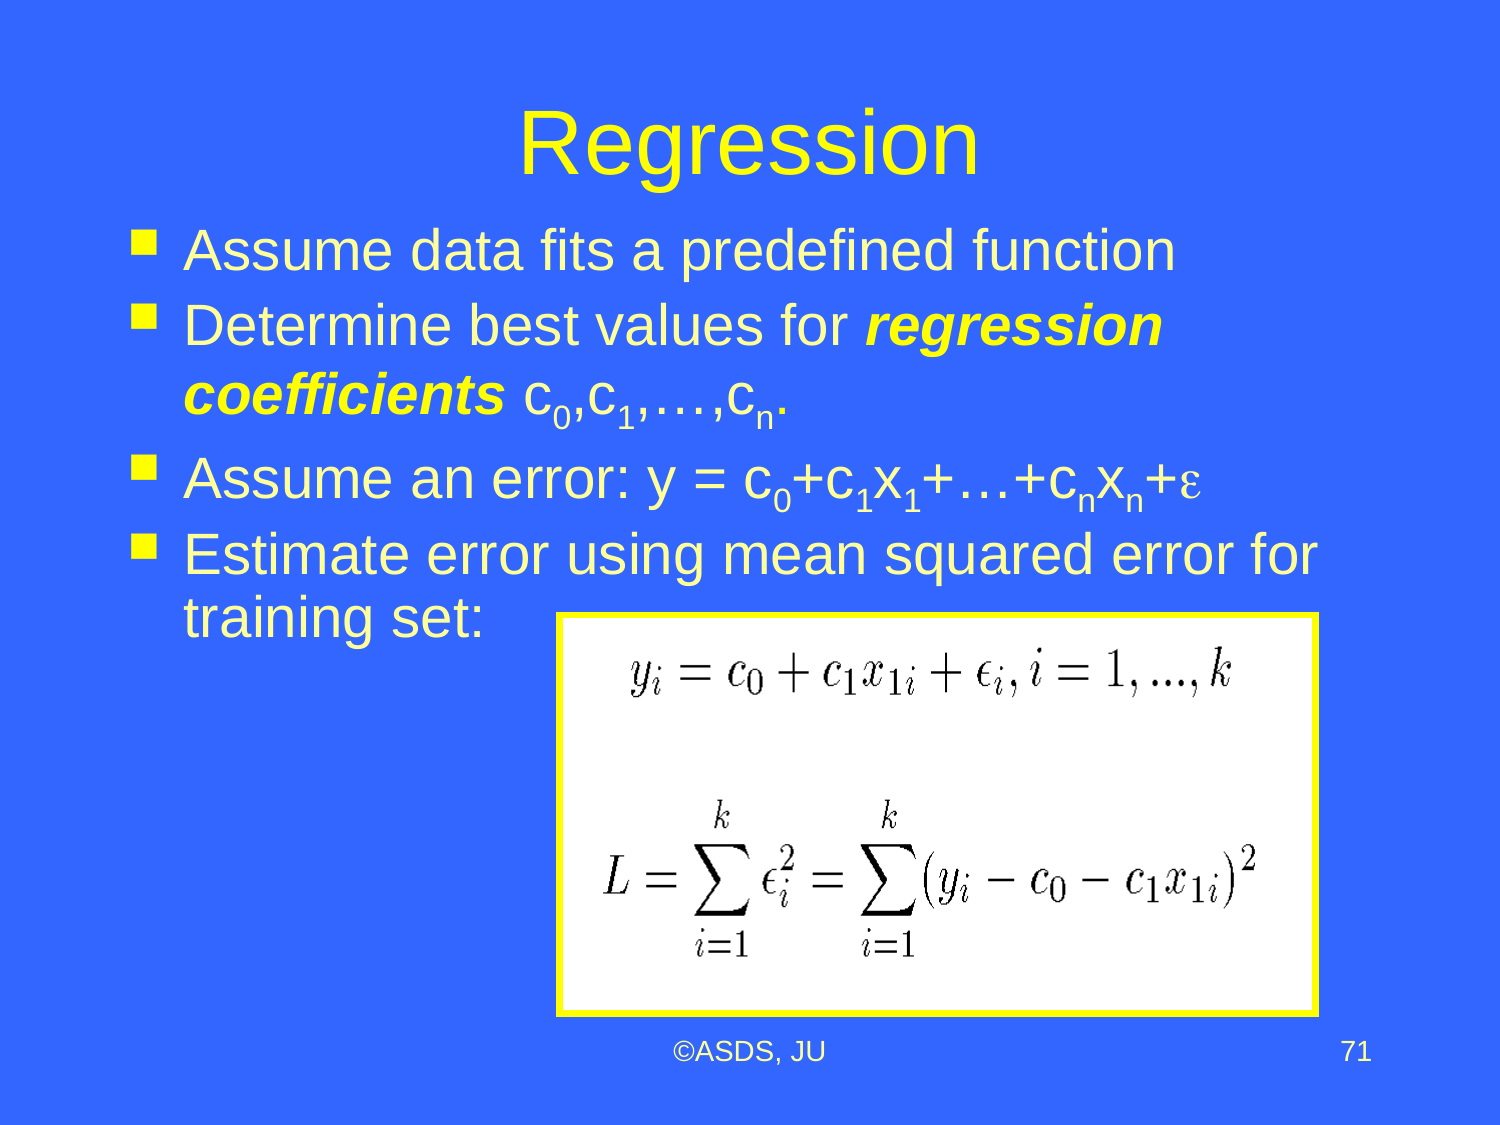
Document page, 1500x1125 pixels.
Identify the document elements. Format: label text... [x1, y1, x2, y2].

list Assume data fits a predefined function Determine best values for regression coefficients c0,c1,…,cn. Assume an error: y = c0+c1x1+…+cnxn+e Estimate error using mean squared error for training set: [111, 211, 1388, 1032]
footer ©ASDS, JU [511, 1032, 988, 1101]
title Regression [112, 37, 1388, 211]
slide_number 71 [1074, 1032, 1388, 1101]
picture [562, 617, 1313, 1011]
